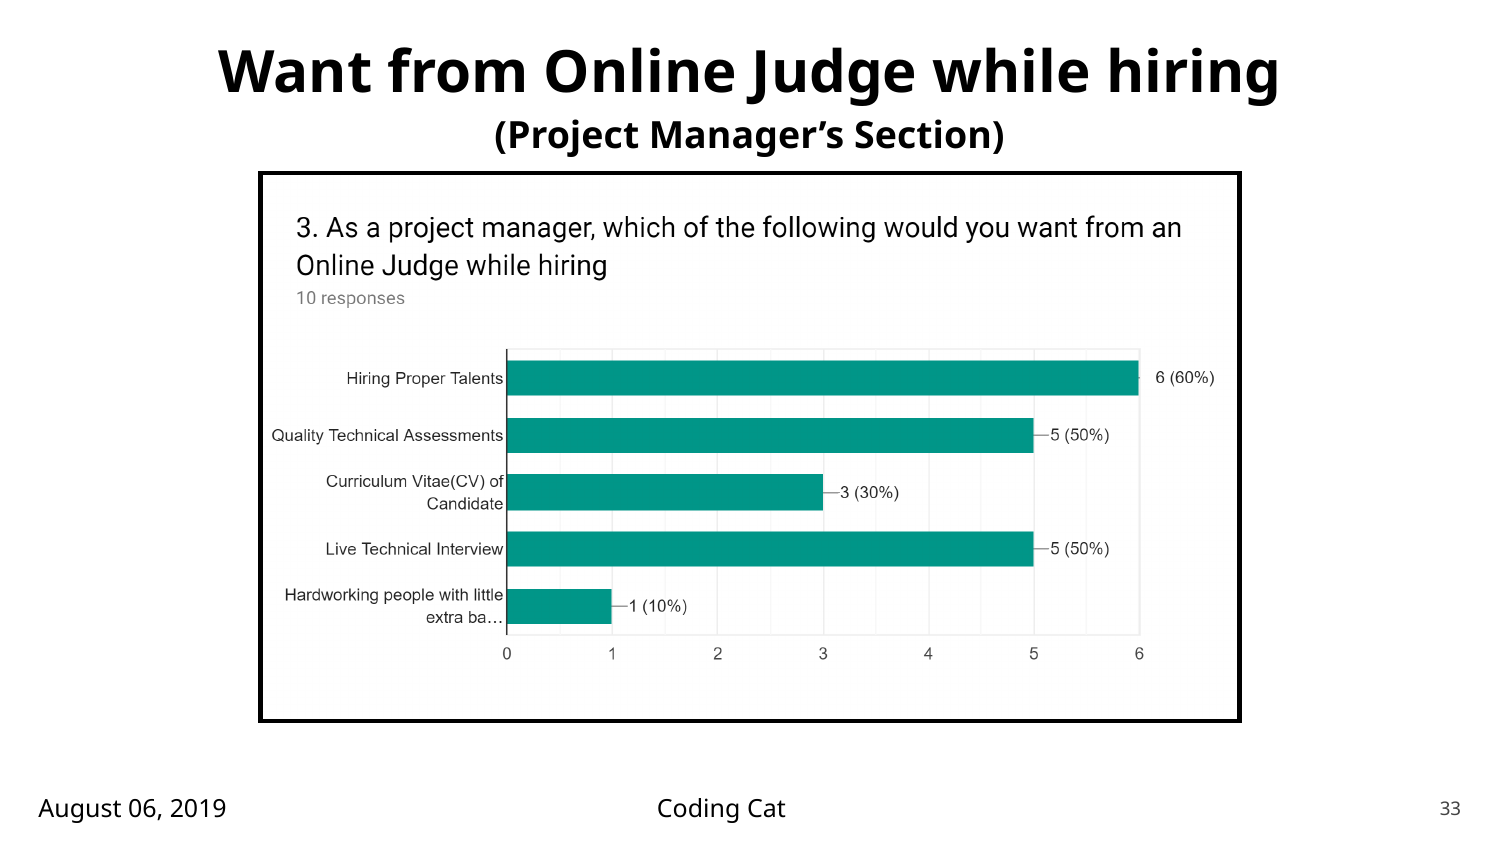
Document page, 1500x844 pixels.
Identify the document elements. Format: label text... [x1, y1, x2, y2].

text_box Coding Cat [588, 777, 855, 842]
title Want from Online Judge while hiring (Project Manager’s Section) [0, 23, 1500, 157]
slide_number 33 [1386, 777, 1477, 842]
text_box August 06, 2019 [0, 777, 266, 842]
picture [262, 175, 1238, 720]
